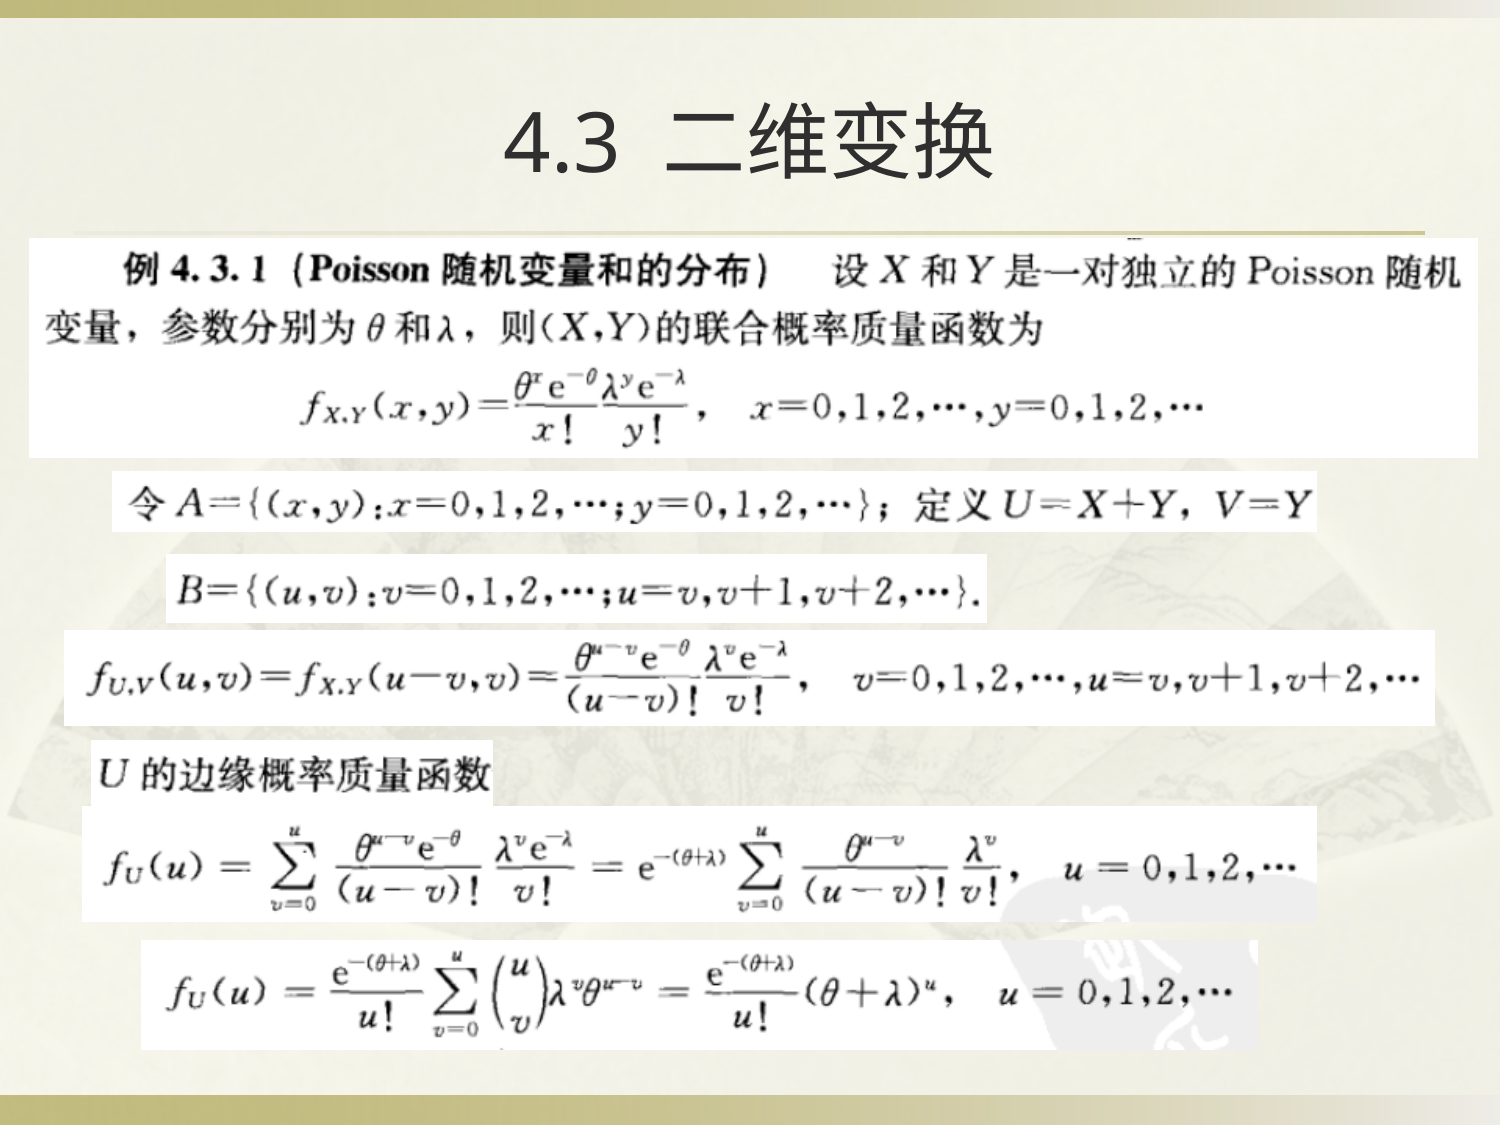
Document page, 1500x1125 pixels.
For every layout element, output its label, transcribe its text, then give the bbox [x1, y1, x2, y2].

picture [111, 470, 1318, 533]
title 4.3 二维变换 [75, 45, 1425, 233]
picture [81, 740, 1318, 923]
picture [141, 939, 1258, 1051]
picture [63, 630, 1436, 727]
picture [28, 238, 1479, 459]
picture [166, 554, 988, 623]
